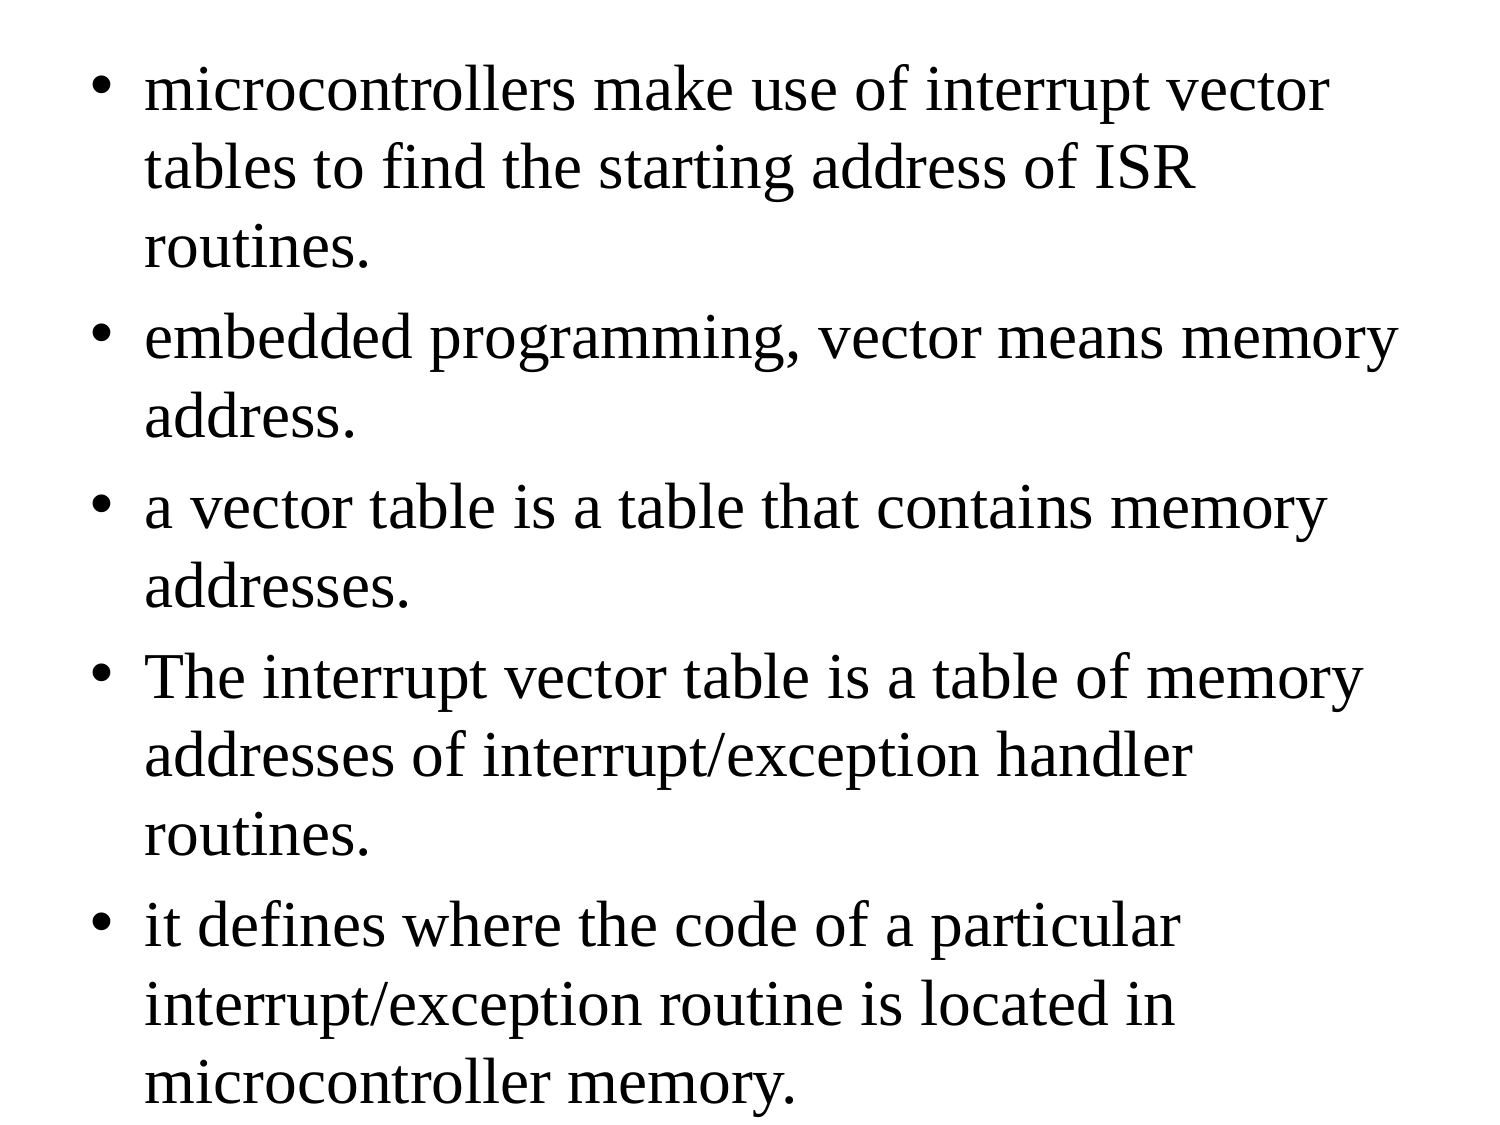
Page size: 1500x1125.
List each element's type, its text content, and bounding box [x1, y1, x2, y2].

list microcontrollers make use of interrupt vector tables to find the starting address of ISR routines. embedded programming, vector means memory address. a vector table is a table that contains memory addresses. The interrupt vector table is a table of memory addresses of interrupt/exception handler routines. it defines where the code of a particular interrupt/exception routine is located in microcontroller memory. [75, 37, 1425, 1125]
